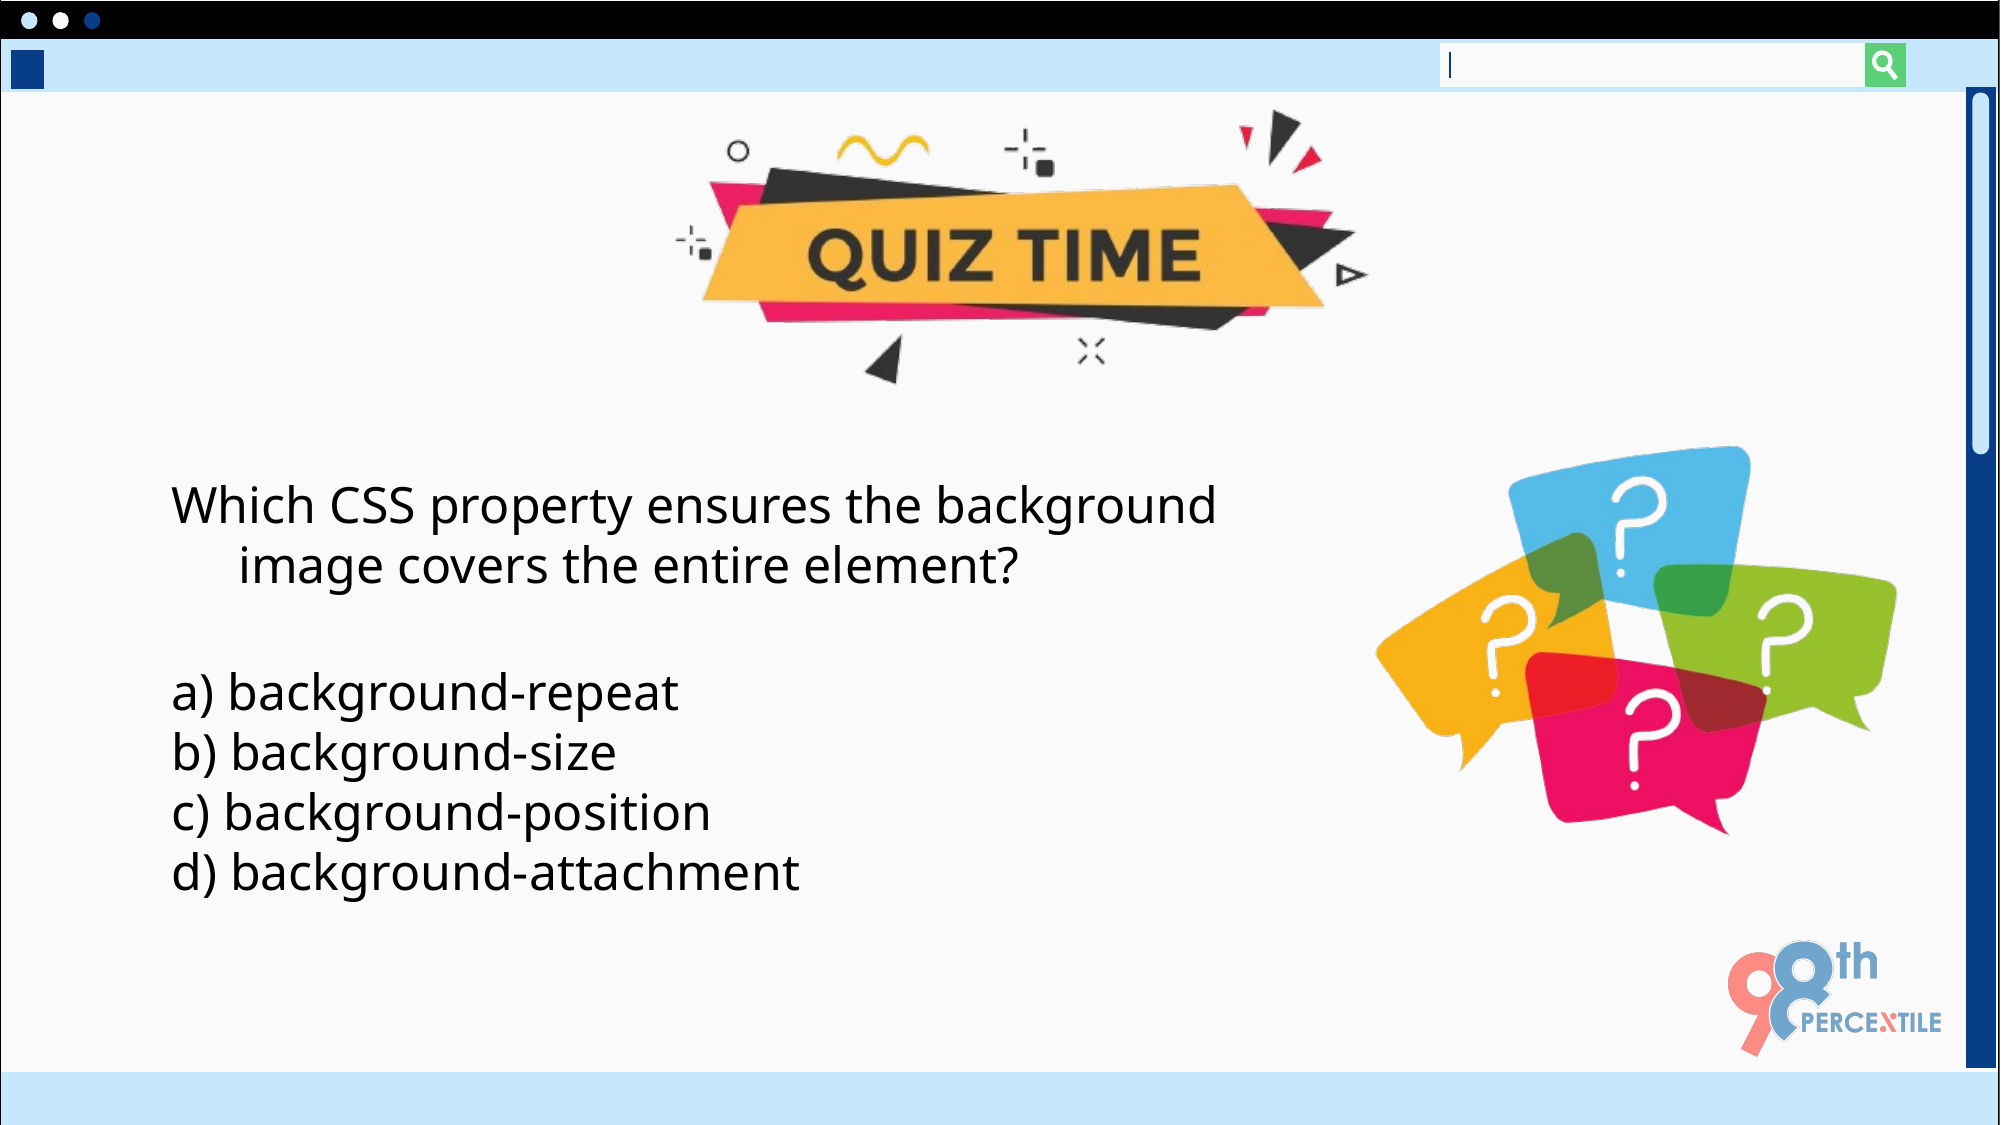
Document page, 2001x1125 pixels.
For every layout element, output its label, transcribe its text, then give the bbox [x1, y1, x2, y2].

list Which CSS property ensures the background image covers the entire element? a) background-repeat b) background-size c) background-position d) background-attachment [123, 458, 1391, 1102]
picture [521, 0, 1913, 923]
picture [1724, 938, 1944, 1061]
